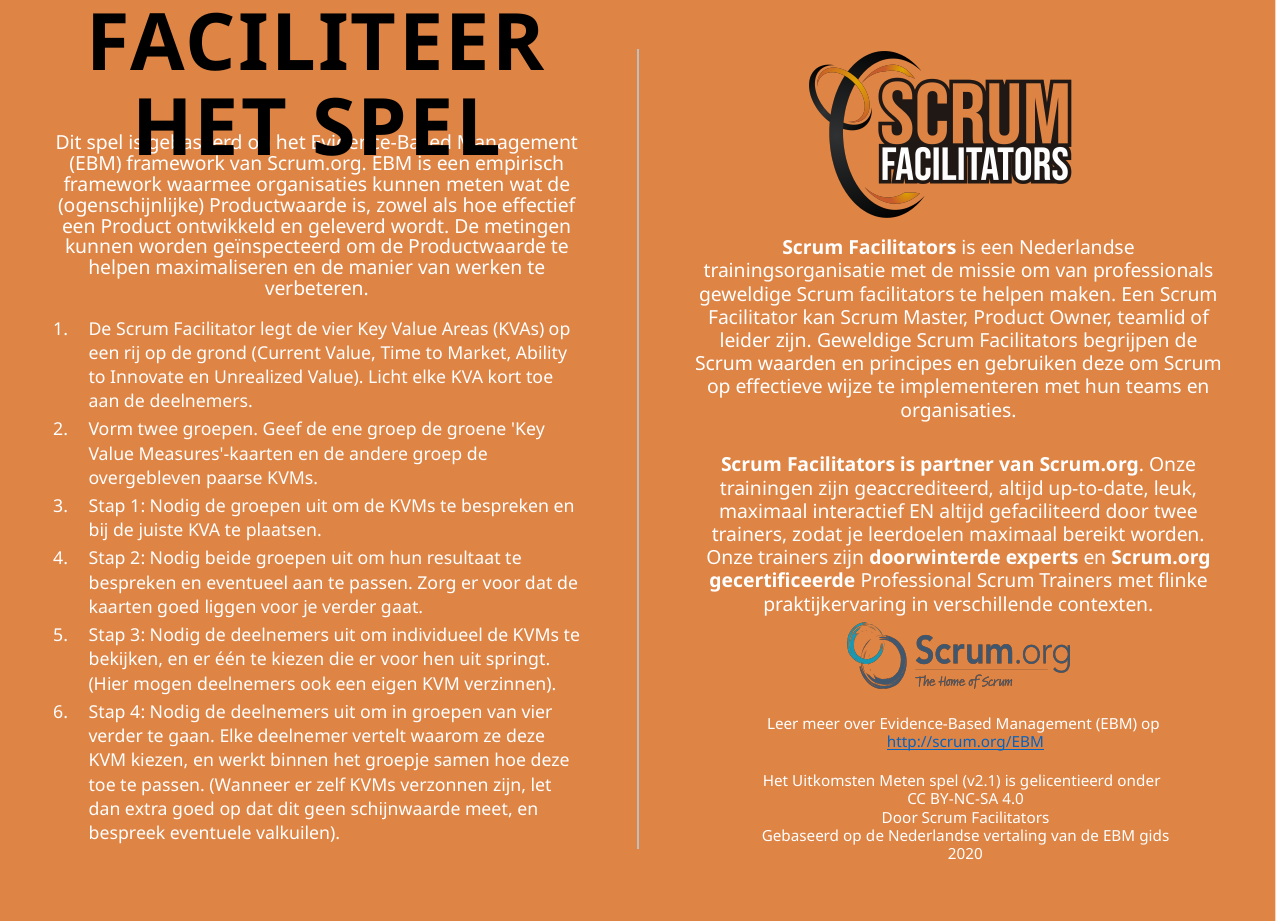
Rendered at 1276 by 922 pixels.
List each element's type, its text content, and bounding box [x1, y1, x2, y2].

list Scrum Facilitators is een Nederlandse trainingsorganisatie met de missie om van professionals geweldige Scrum facilitators te helpen maken. Een Scrum Facilitator kan Scrum Master, Product Owner, teamlid of leider zijn. Geweldige Scrum Facilitators begrijpen de Scrum waarden en principes en gebruiken deze om Scrum op effectieve wijze te implementeren met hun teams en organisaties. Scrum Facilitators is partner van Scrum.org. Onze trainingen zijn geaccrediteerd, altijd up-to-date, leuk, maximaal interactief EN altijd gefaciliteerd door twee trainers, zodat je leerdoelen maximaal bereikt worden. Onze trainers zijn doorwinterde experts en Scrum.org gecertificeerde Professional Scrum Trainers met flinke praktijkervaring in verschillende contexten. [679, 227, 1238, 595]
list Leer meer over Evidence-Based Management (EBM) op http://scrum.org/EBM Het Uitkomsten Meten spel (v2.1) is gelicentieerd onder CC BY-NC-SA 4.0 Door Scrum Facilitators Gebaseerd op de Nederlandse vertaling van de EBM gids 2020 [729, 706, 1202, 868]
picture [779, 49, 1152, 227]
picture [842, 606, 1075, 705]
title FACILITEER HET SPEL [37, 49, 596, 126]
list Dit spel is gebaseerd op het Evidence-Based Management (EBM) framework van Scrum.org. EBM is een empirisch framework waarmee organisaties kunnen meten wat de (ogenschijnlijke) Productwaarde is, zowel als hoe effectief een Product ontwikkeld en geleverd wordt. De metingen kunnen worden geïnspecteerd om de Productwaarde te helpen maximaliseren en de manier van werken te verbeteren. [38, 126, 596, 309]
list De Scrum Facilitator legt de vier Key Value Areas (KVAs) op een rij op de grond (Current Value, Time to Market, Ability to Innovate en Unrealized Value). Licht elke KVA kort toe aan de deelnemers. Vorm twee groepen. Geef de ene groep de groene 'Key Value Measures'-kaarten en de andere groep de overgebleven paarse KVMs. Stap 1: Nodig de groepen uit om de KVMs te bespreken en bij de juiste KVA te plaatsen. Stap 2: Nodig beide groepen uit om hun resultaat te bespreken en eventueel aan te passen. Zorg er voor dat de kaarten goed liggen voor je verder gaat. Stap 3: Nodig de deelnemers uit om individueel de KVMs te bekijken, en er één te kiezen die er voor hen uit springt. (Hier mogen deelnemers ook een eigen KVM verzinnen). Stap 4: Nodig de deelnemers uit om in groepen van vier verder te gaan. Elke deelnemer vertelt waarom ze deze KVM kiezen, en werkt binnen het groepje samen hoe deze toe te passen. (Wanneer er zelf KVMs verzonnen zijn, let dan extra goed op dat dit geen schijnwaarde meet, en bespreek eventuele valkuilen). [38, 309, 596, 868]
